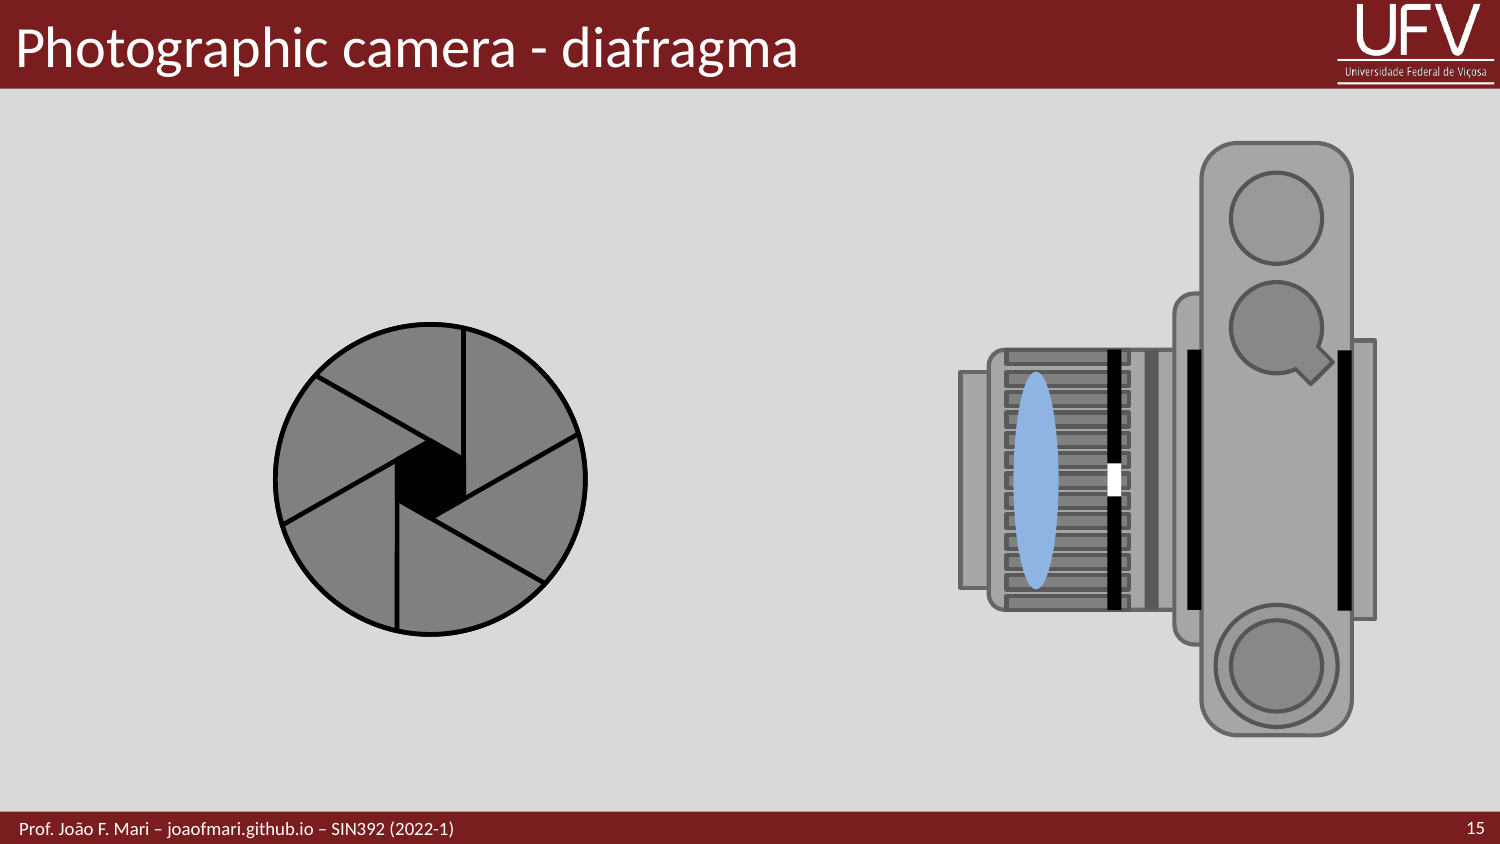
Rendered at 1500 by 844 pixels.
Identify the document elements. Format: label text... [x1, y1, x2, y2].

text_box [275, 324, 586, 635]
slide_number 15 [1328, 811, 1500, 844]
list [0, 88, 1500, 812]
title Photographic camera - diafragma [0, 0, 1500, 88]
footer Prof. João F. Mari – joaofmari.github.io – SIN392 (2022-1) [0, 812, 1034, 844]
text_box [960, 142, 1375, 736]
